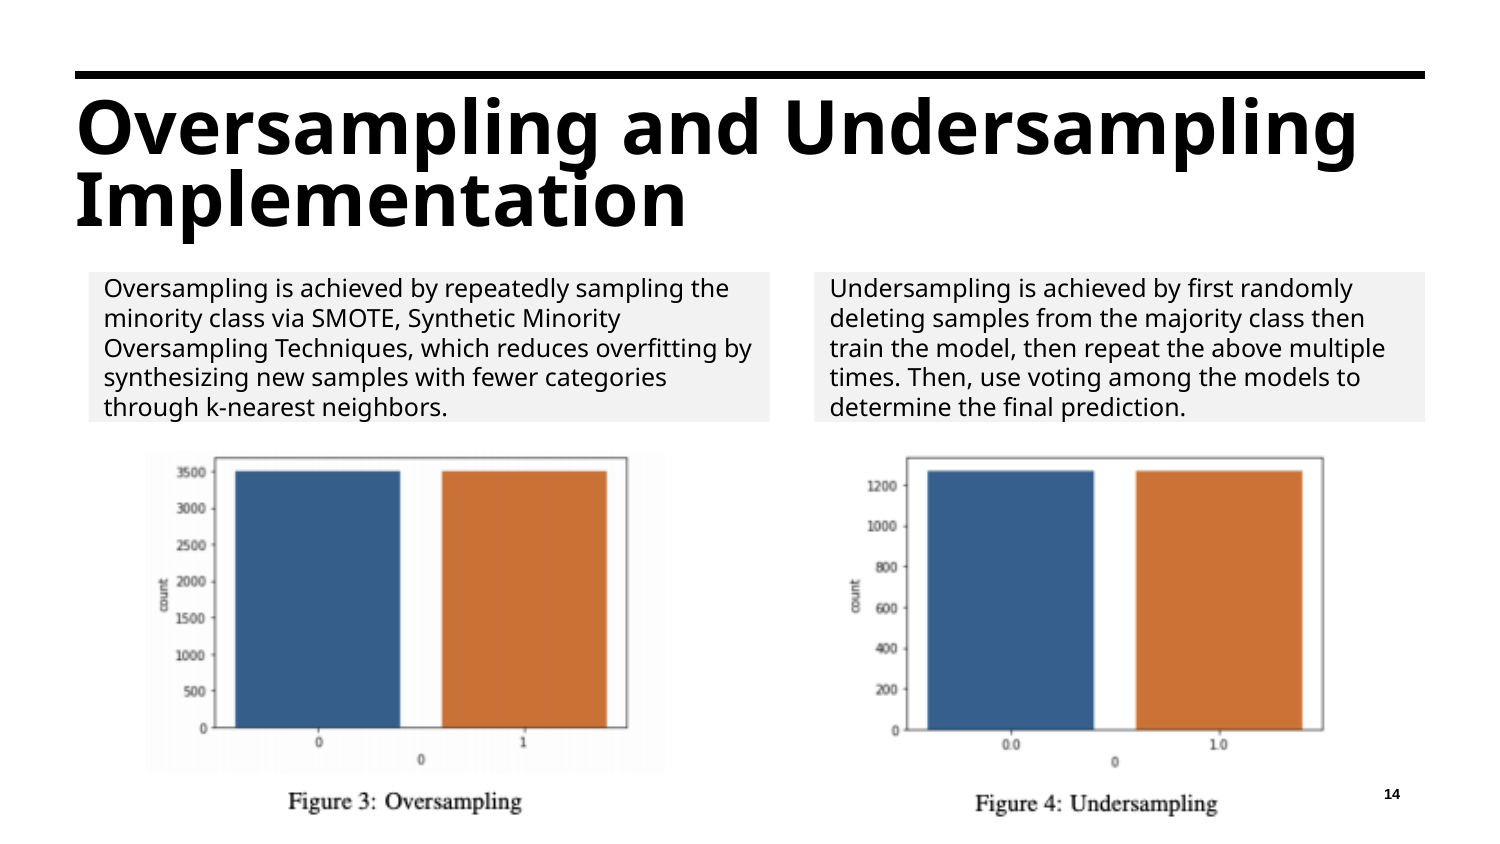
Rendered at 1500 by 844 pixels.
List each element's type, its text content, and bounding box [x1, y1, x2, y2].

picture [134, 437, 669, 837]
picture [834, 429, 1368, 844]
title Oversampling and Undersampling Implementation [75, 96, 1425, 210]
slide_number ‹#› [1371, 772, 1401, 802]
text_box Oversampling is achieved by repeatedly sampling the minority class via SMOTE, Synthetic Minority Oversampling Techniques, which reduces overfitting by synthesizing new samples with fewer categories through k-nearest neighbors. [88, 272, 770, 422]
text_box Undersampling is achieved by first randomly deleting samples from the majority class then train the model, then repeat the above multiple times. Then, use voting among the models to determine the final prediction. [814, 272, 1425, 422]
